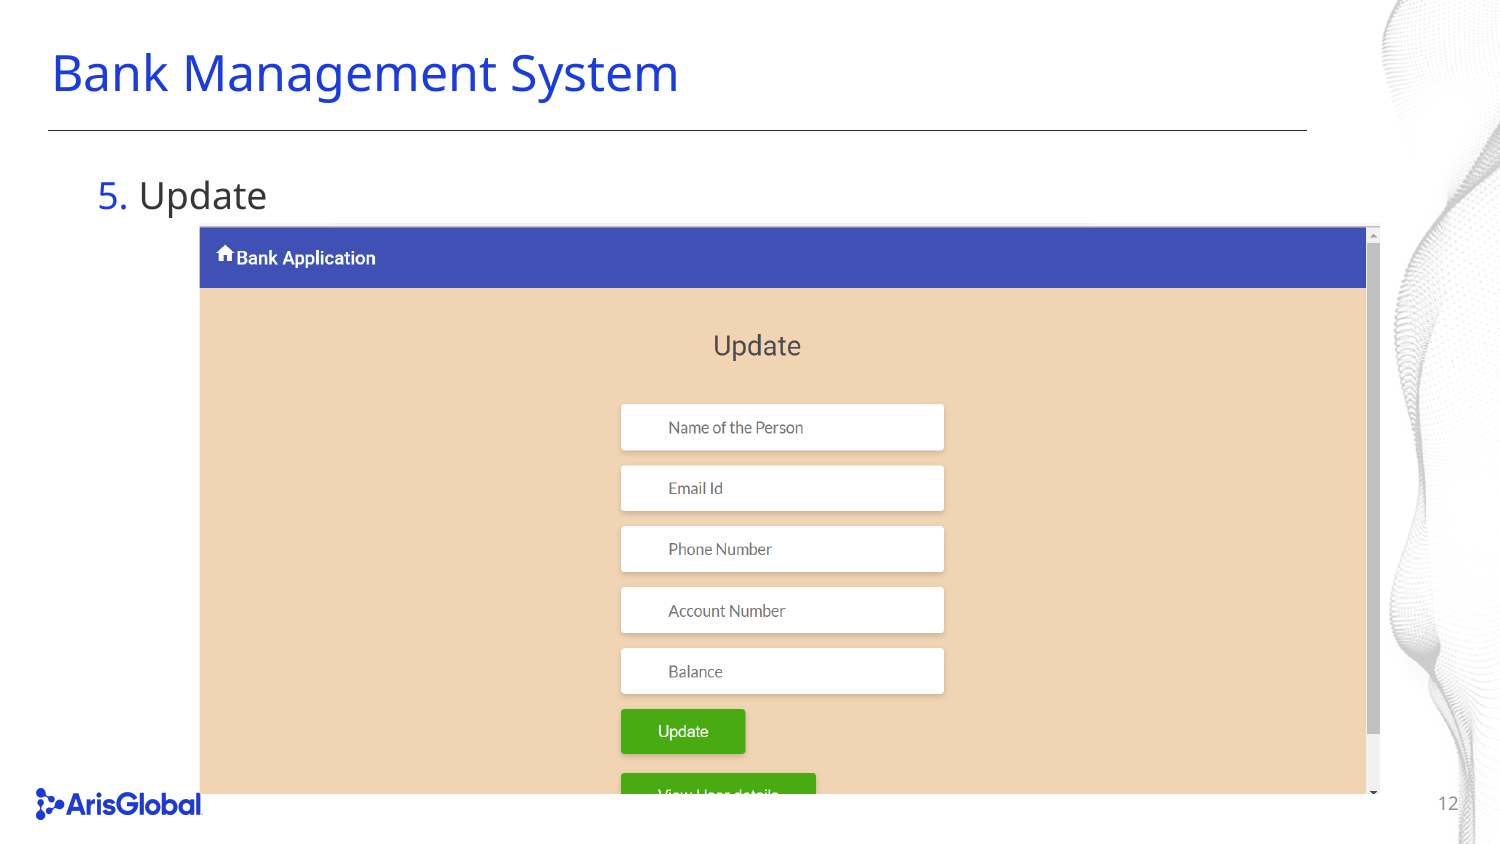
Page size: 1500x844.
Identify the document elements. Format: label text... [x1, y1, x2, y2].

list 5. Update [72, 164, 1301, 753]
slide_number 12 [1396, 782, 1475, 827]
title Bank Management System [36, 27, 1311, 124]
picture [0, 0, 1500, 844]
